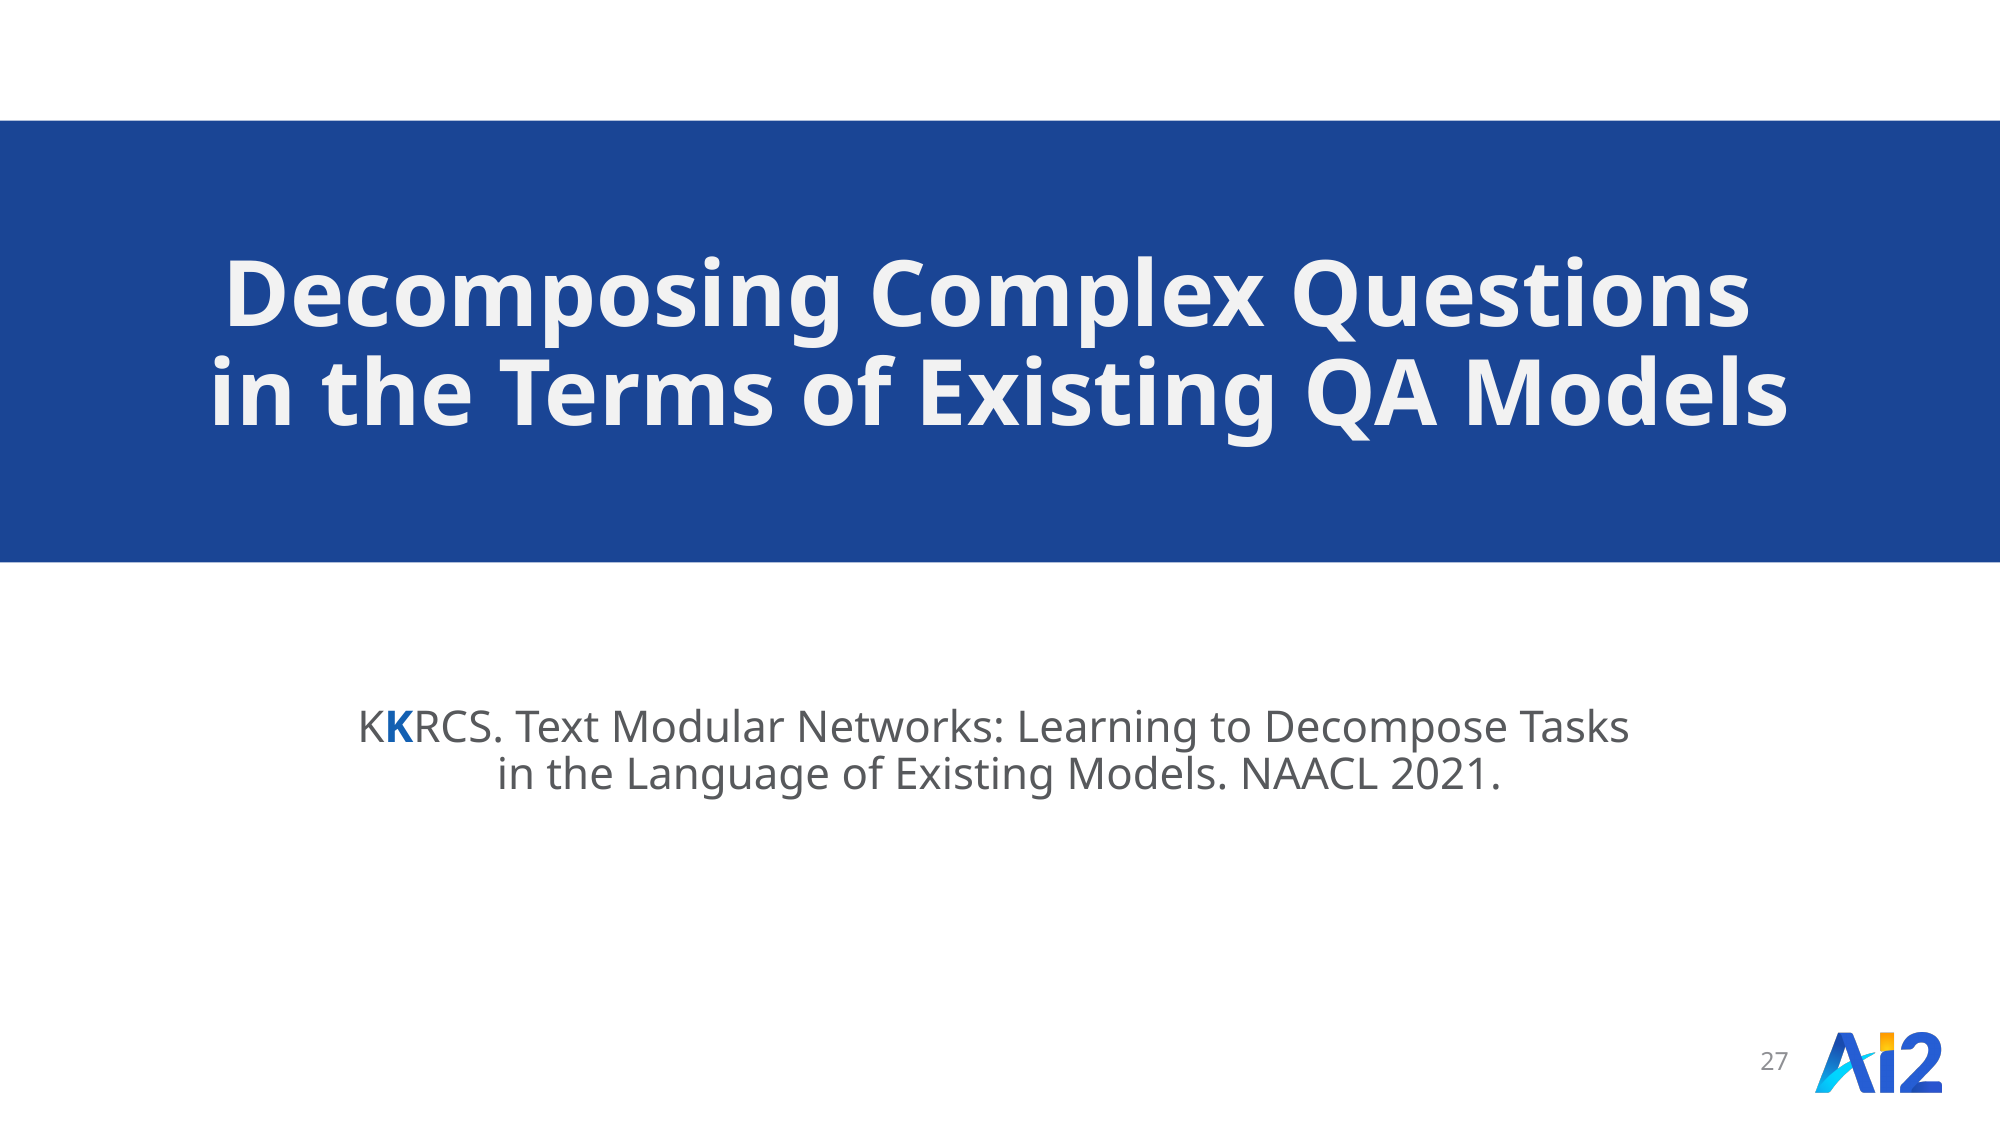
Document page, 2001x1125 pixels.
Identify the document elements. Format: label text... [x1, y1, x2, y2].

picture [1815, 1032, 1942, 1093]
list KKRCS. Text Modular Networks: Learning to Decompose Tasks in the Language of Existing Models. NAACL 2021. [103, 696, 1897, 940]
title Decomposing Complex Questions in the Terms of Existing QA Models [137, 158, 1863, 535]
slide_number 27 [1716, 1032, 1804, 1093]
